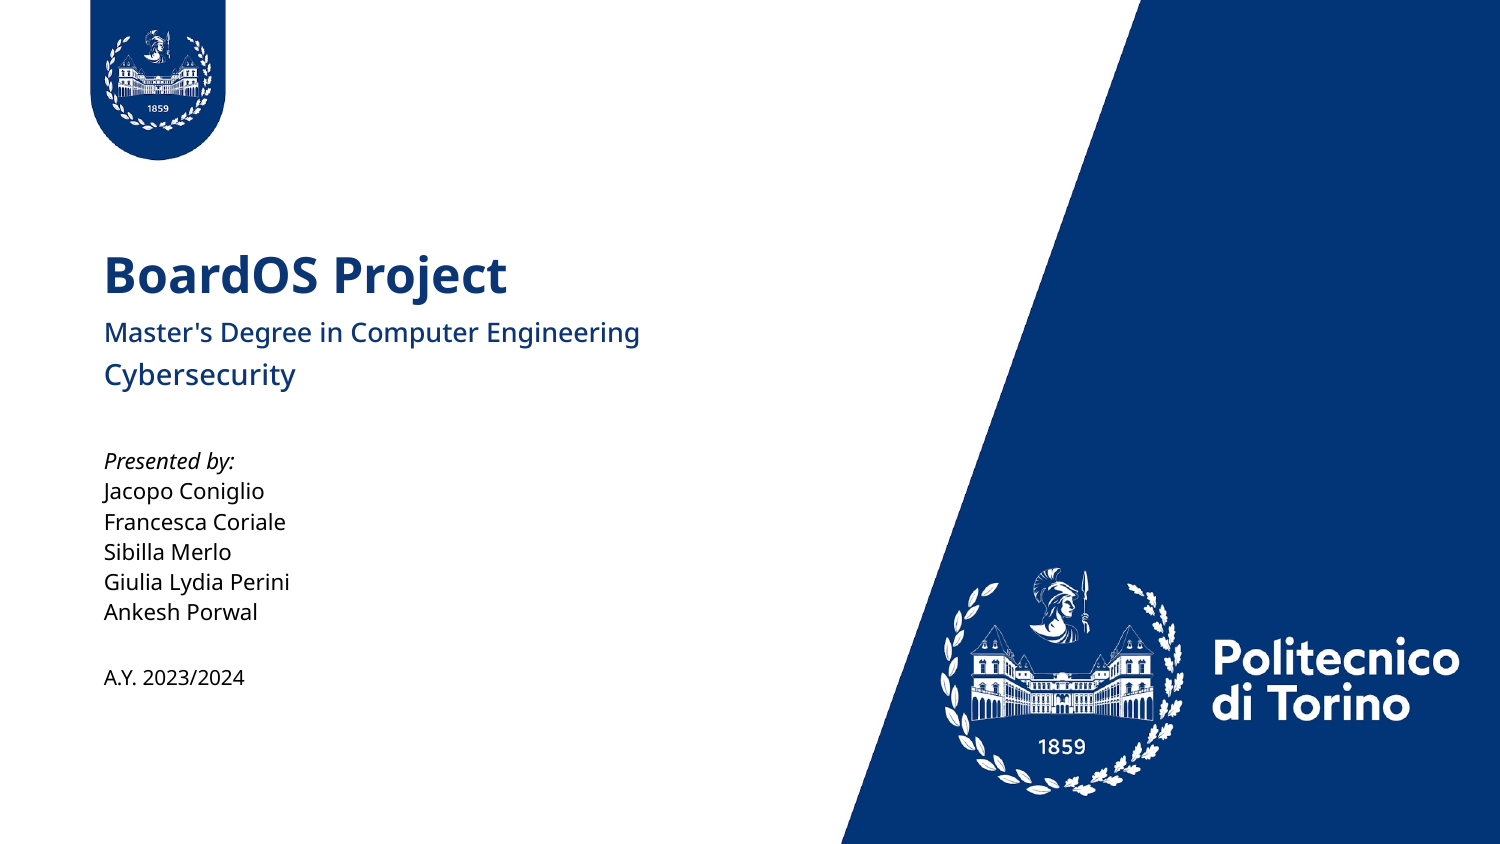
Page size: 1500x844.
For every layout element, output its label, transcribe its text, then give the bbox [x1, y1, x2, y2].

title A.Y. 2023/2024 [88, 626, 710, 707]
title Cybersecurity [88, 329, 710, 410]
title Master's Degree in Computer Engineering [88, 299, 710, 329]
picture [0, 0, 1500, 844]
title Presented by: Jacopo Coniglio Francesca Coriale Sibilla Merlo Giulia Lydia Perini Ankesh Porwal [88, 429, 710, 626]
title BoardOS Project [88, 212, 851, 323]
